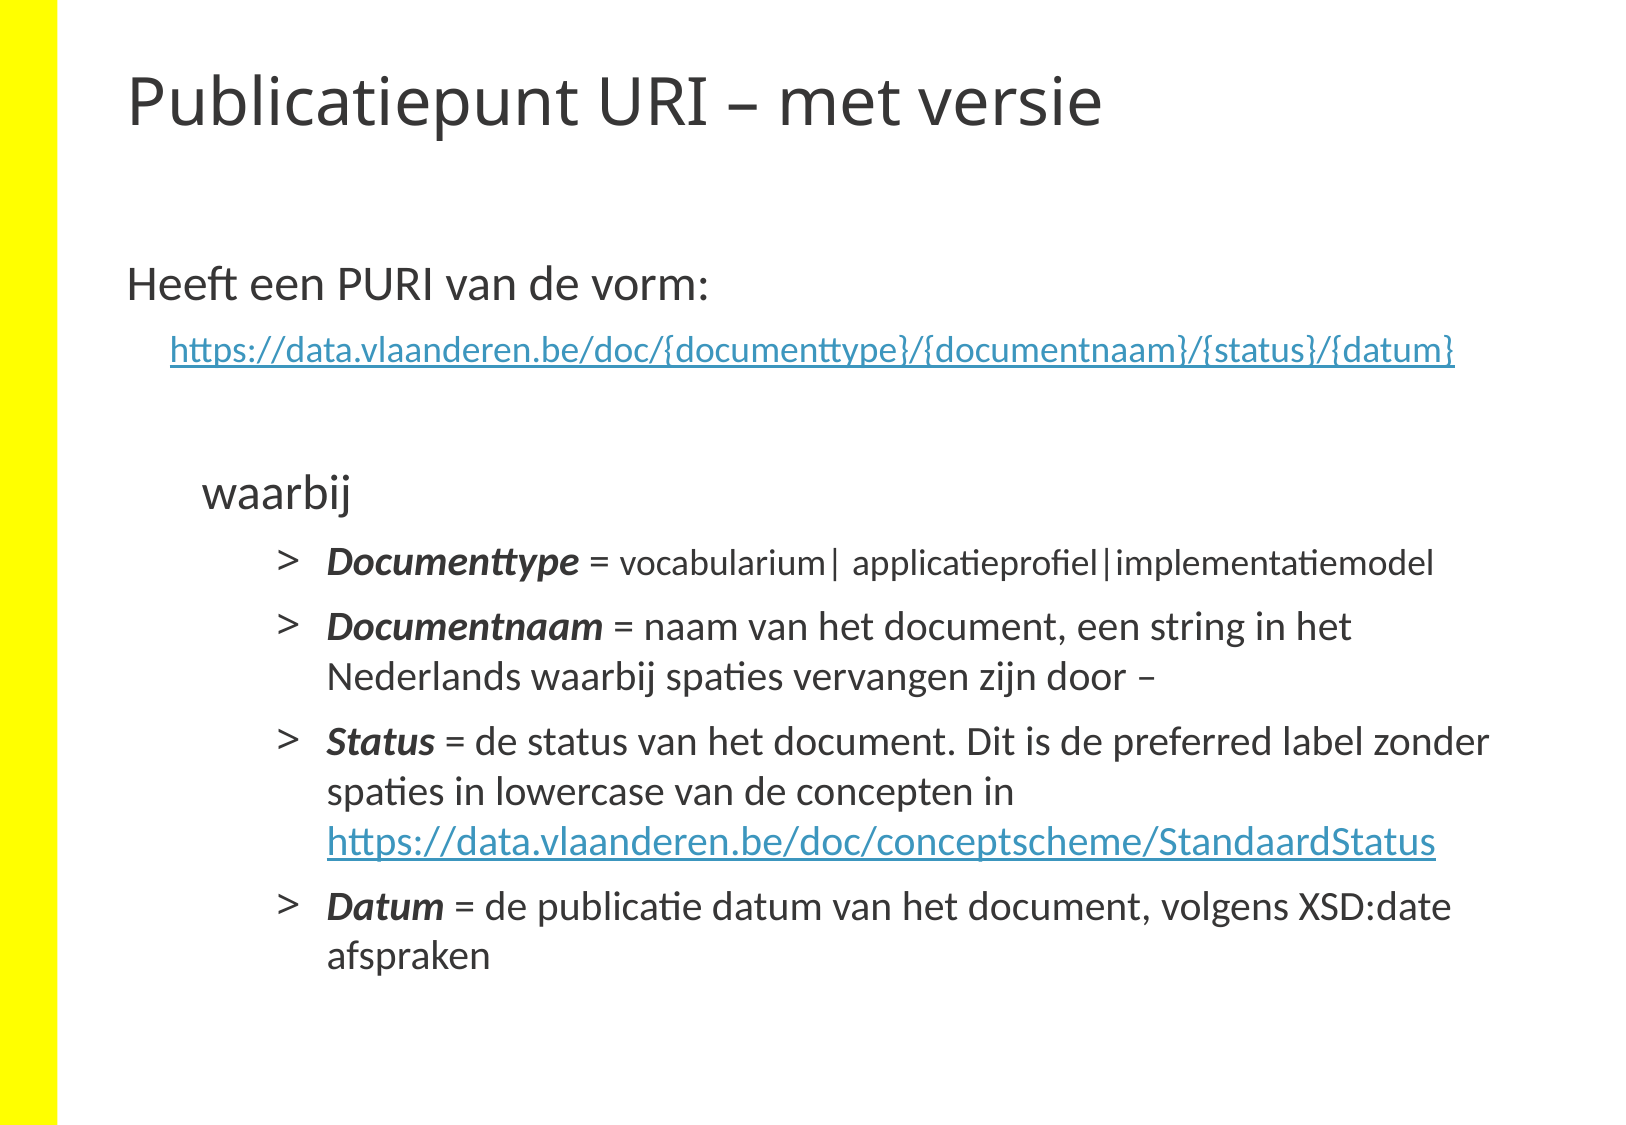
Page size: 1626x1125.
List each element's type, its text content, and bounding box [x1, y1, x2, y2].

list Heeft een PURI van de vorm: https://data.vlaanderen.be/doc/{documenttype}/{documentnaam}/{status}/{datum} waarbij Documenttype = vocabularium| applicatieprofiel|implementatiemodel Documentnaam = naam van het document, een string in het Nederlands waarbij spaties vervangen zijn door – Status = de status van het document. Dit is de preferred label zonder spaties in lowercase van de concepten in https://data.vlaanderen.be/doc/conceptscheme/StandaardStatus Datum = de publicatie datum van het document, volgens XSD:date afspraken [111, 243, 1514, 1063]
title Publicatiepunt URI – met versie [111, 59, 1514, 222]
